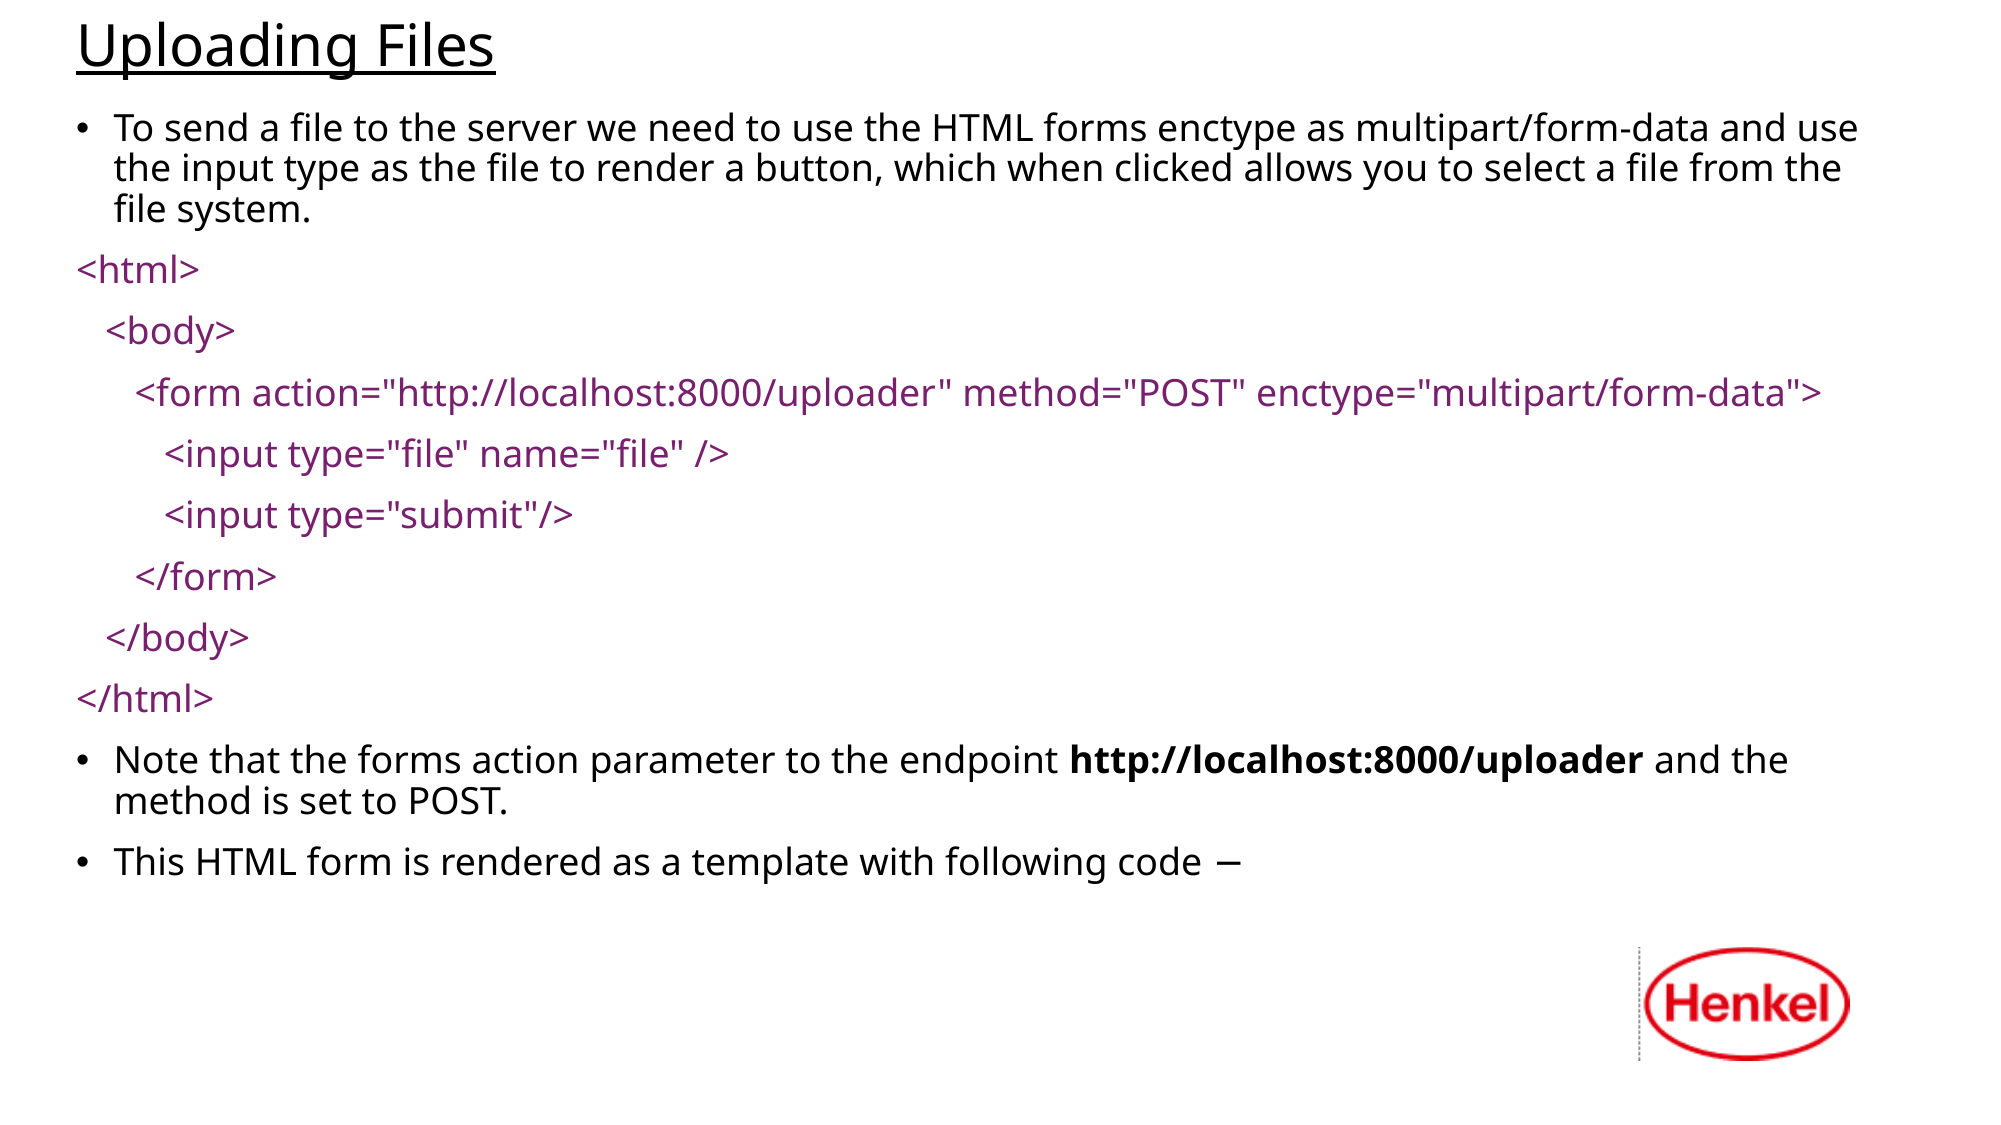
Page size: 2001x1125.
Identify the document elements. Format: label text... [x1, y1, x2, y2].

title Uploading Files [61, 0, 1786, 101]
picture [1637, 1040, 1850, 1061]
list To send a file to the server we need to use the HTML forms enctype as multipart/form-data and use the input type as the file to render a button, which when clicked allows you to select a file from the file system. <html> <body> <form action="http://localhost:8000/uploader" method="POST" enctype="multipart/form-data"> <input type="file" name="file" /> <input type="submit"/> </form> </body> </html> Note that the forms action parameter to the endpoint http://localhost:8000/uploader and the method is set to POST. This HTML form is rendered as a template with following code − [61, 101, 1901, 1040]
